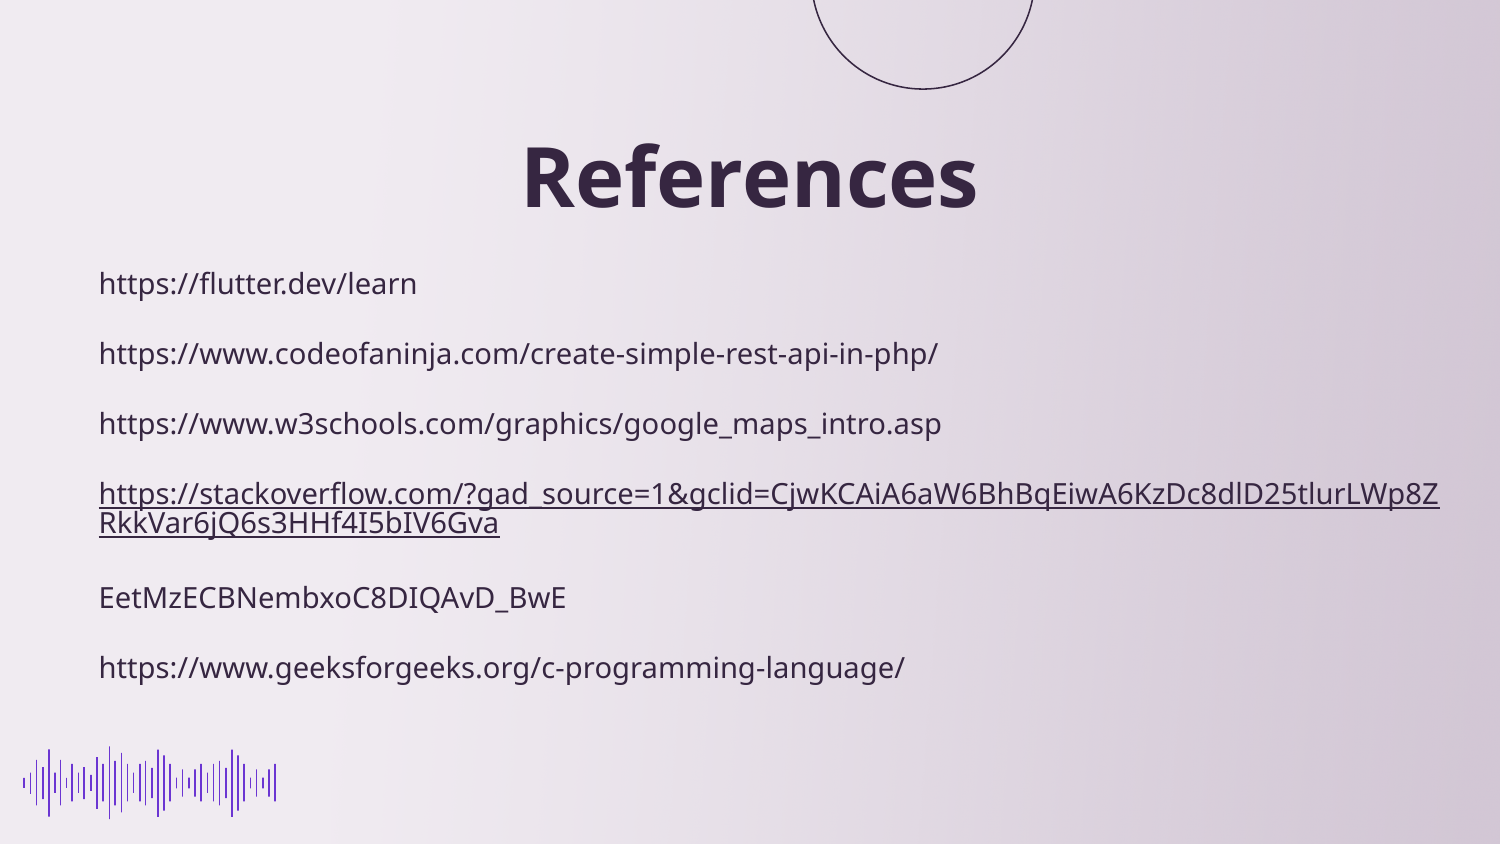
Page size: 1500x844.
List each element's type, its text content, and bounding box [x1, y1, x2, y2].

text_box References [118, 127, 1382, 221]
picture [0, 0, 1500, 844]
picture [815, 0, 1031, 88]
title https://flutter.dev/learn https://www.codeofaninja.com/create-simple-rest-api-in-php/ https://www.w3schools.com/graphics/google_maps_intro.asp https://stackoverflow.com/?gad_source=1&gclid=CjwKCAiA6aW6BhBqEiwA6KzDc8dlD25tlurLWp8ZRkkVar6jQ6s3HHf4I5bIV6Gva EetMzECBNembxoC8DIQAvD_BwE https://www.geeksforgeeks.org/c-programming-language/ [83, 251, 1466, 740]
